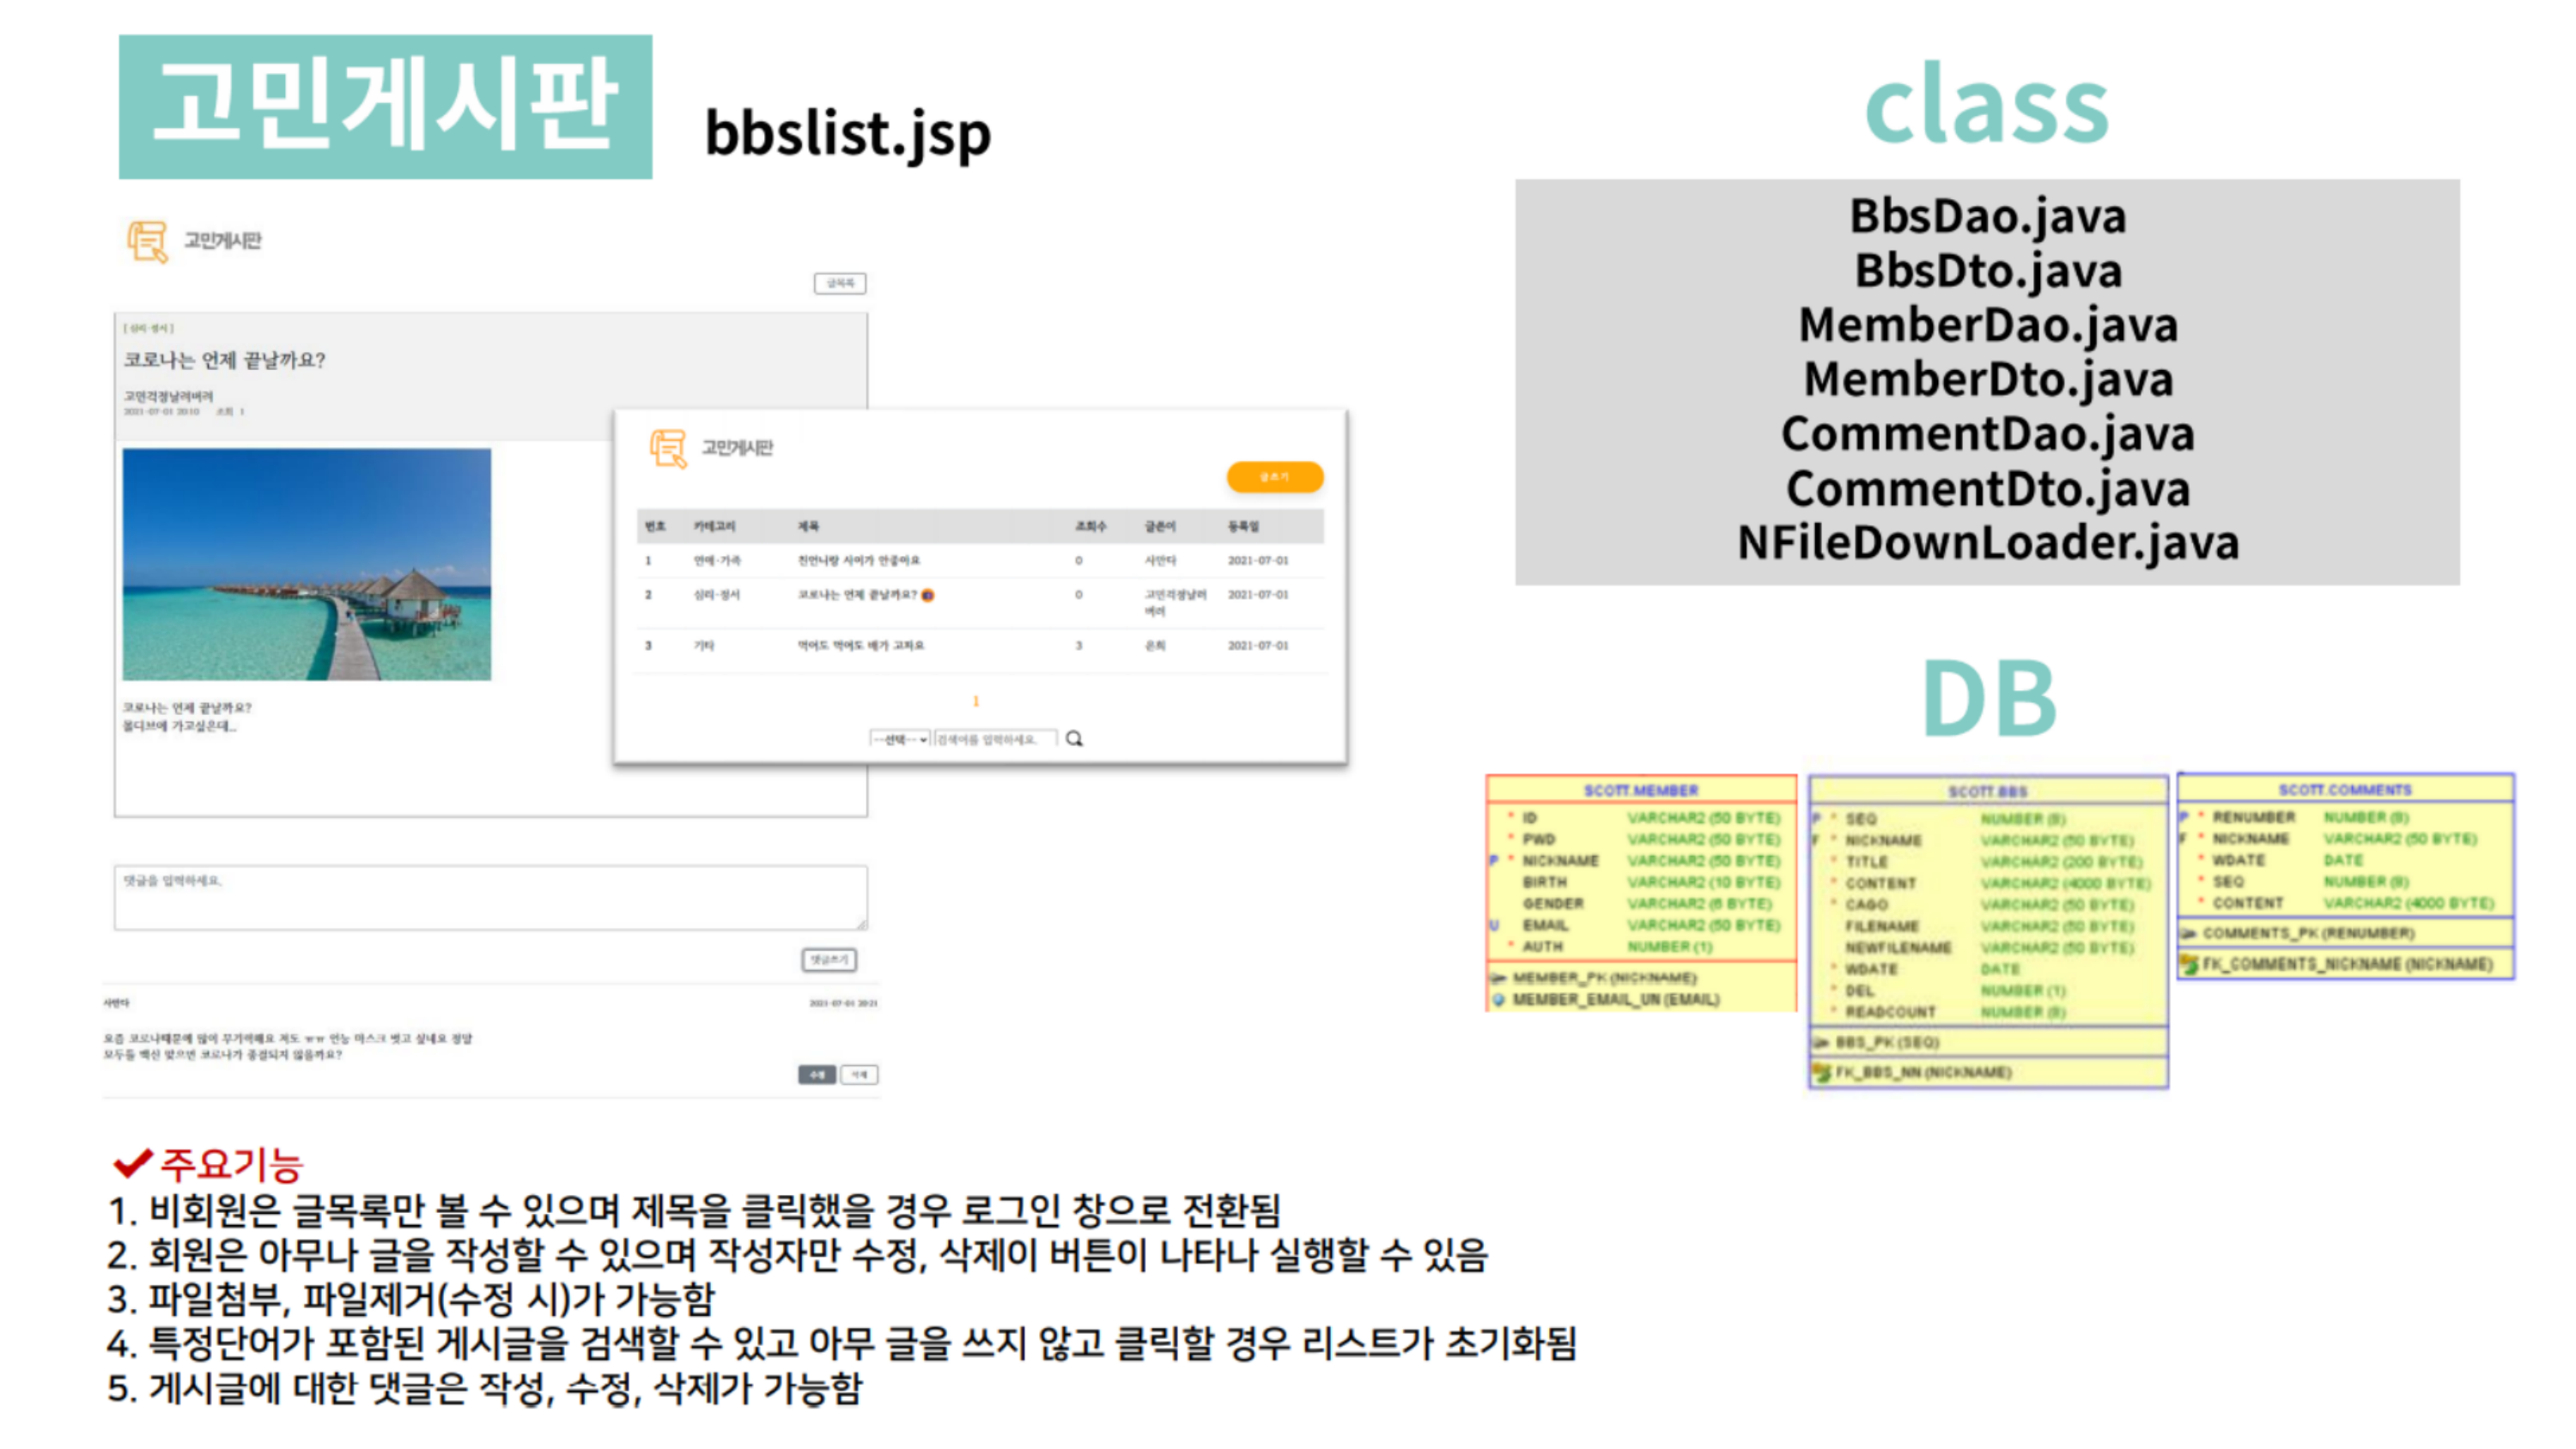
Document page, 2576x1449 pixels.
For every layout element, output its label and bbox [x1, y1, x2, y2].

text_box [35, 20, 2576, 1425]
